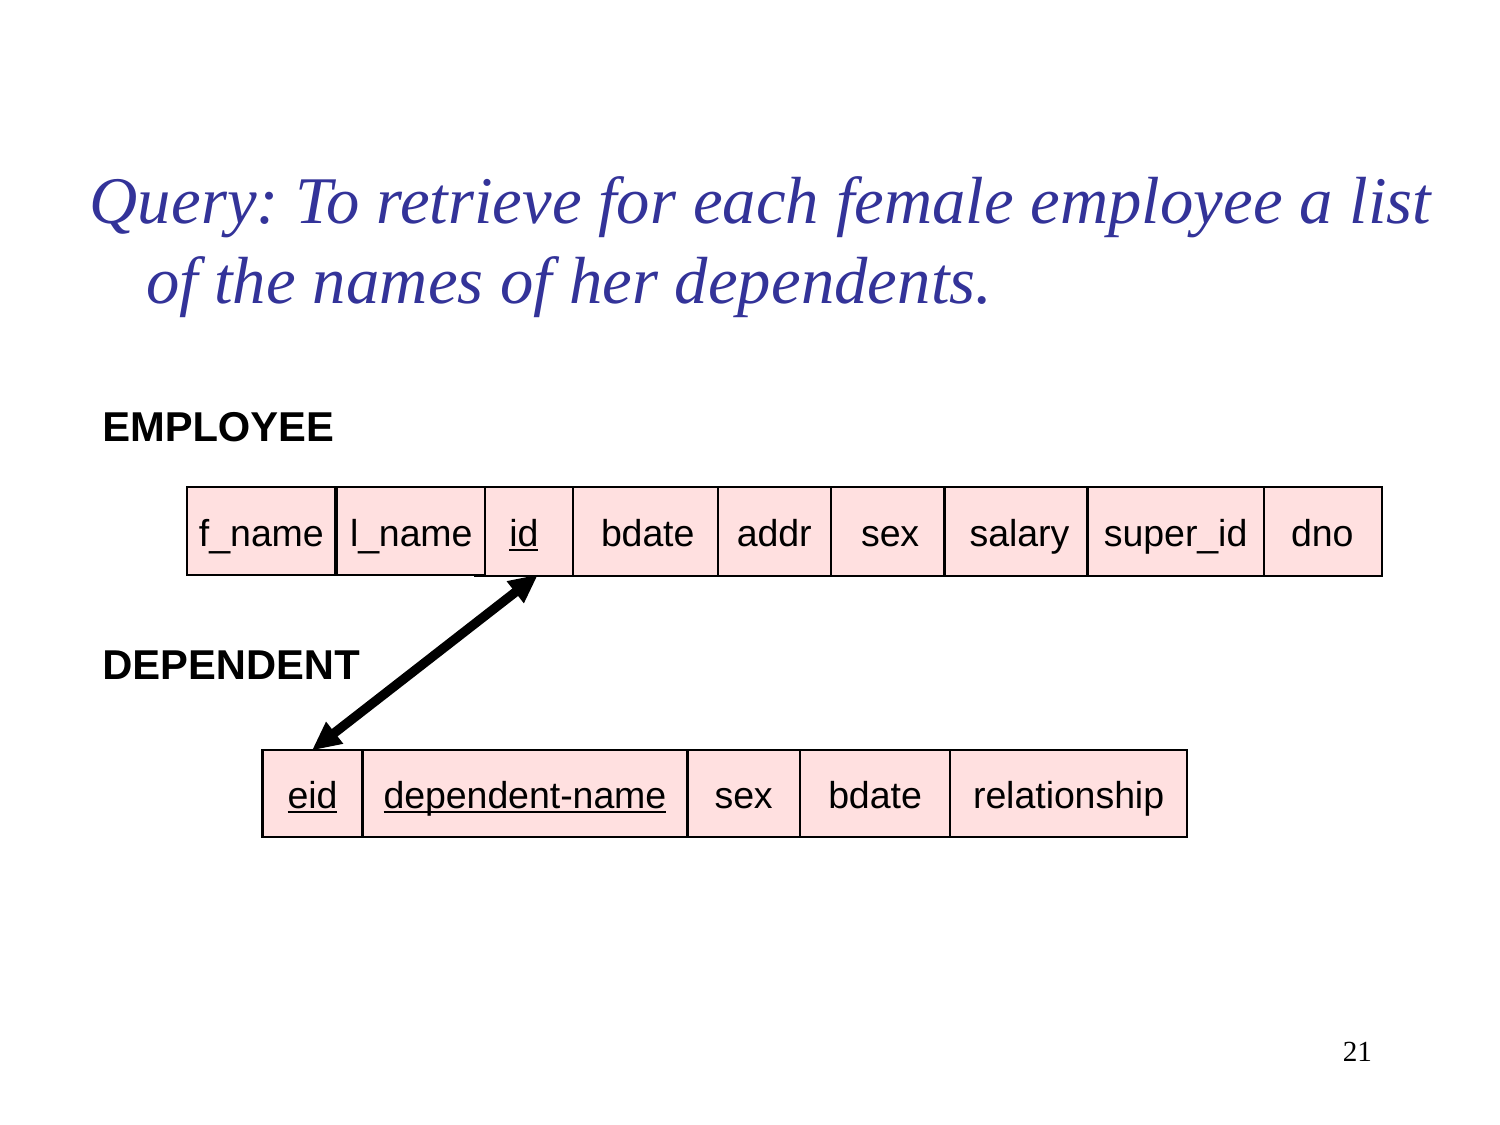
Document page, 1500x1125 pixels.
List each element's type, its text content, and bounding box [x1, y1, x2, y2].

text_box l_name [337, 487, 486, 575]
text_box super_id [1087, 487, 1264, 577]
text_box [313, 574, 538, 748]
text_box DEPENDENT [87, 612, 400, 713]
slide_number 21 [1074, 1025, 1388, 1100]
text_box salary [944, 487, 1087, 577]
text_box addr [717, 487, 831, 577]
text_box id [474, 487, 572, 577]
text_box sex [831, 487, 944, 577]
text_box dno [1264, 487, 1383, 577]
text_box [262, 749, 1188, 838]
text_box bdate [572, 487, 717, 577]
text_box Query: To retrieve for each female employee a list of the names of her dependents. [75, 149, 1450, 938]
text_box f_name [187, 487, 336, 575]
text_box EMPLOYEE [87, 375, 338, 475]
